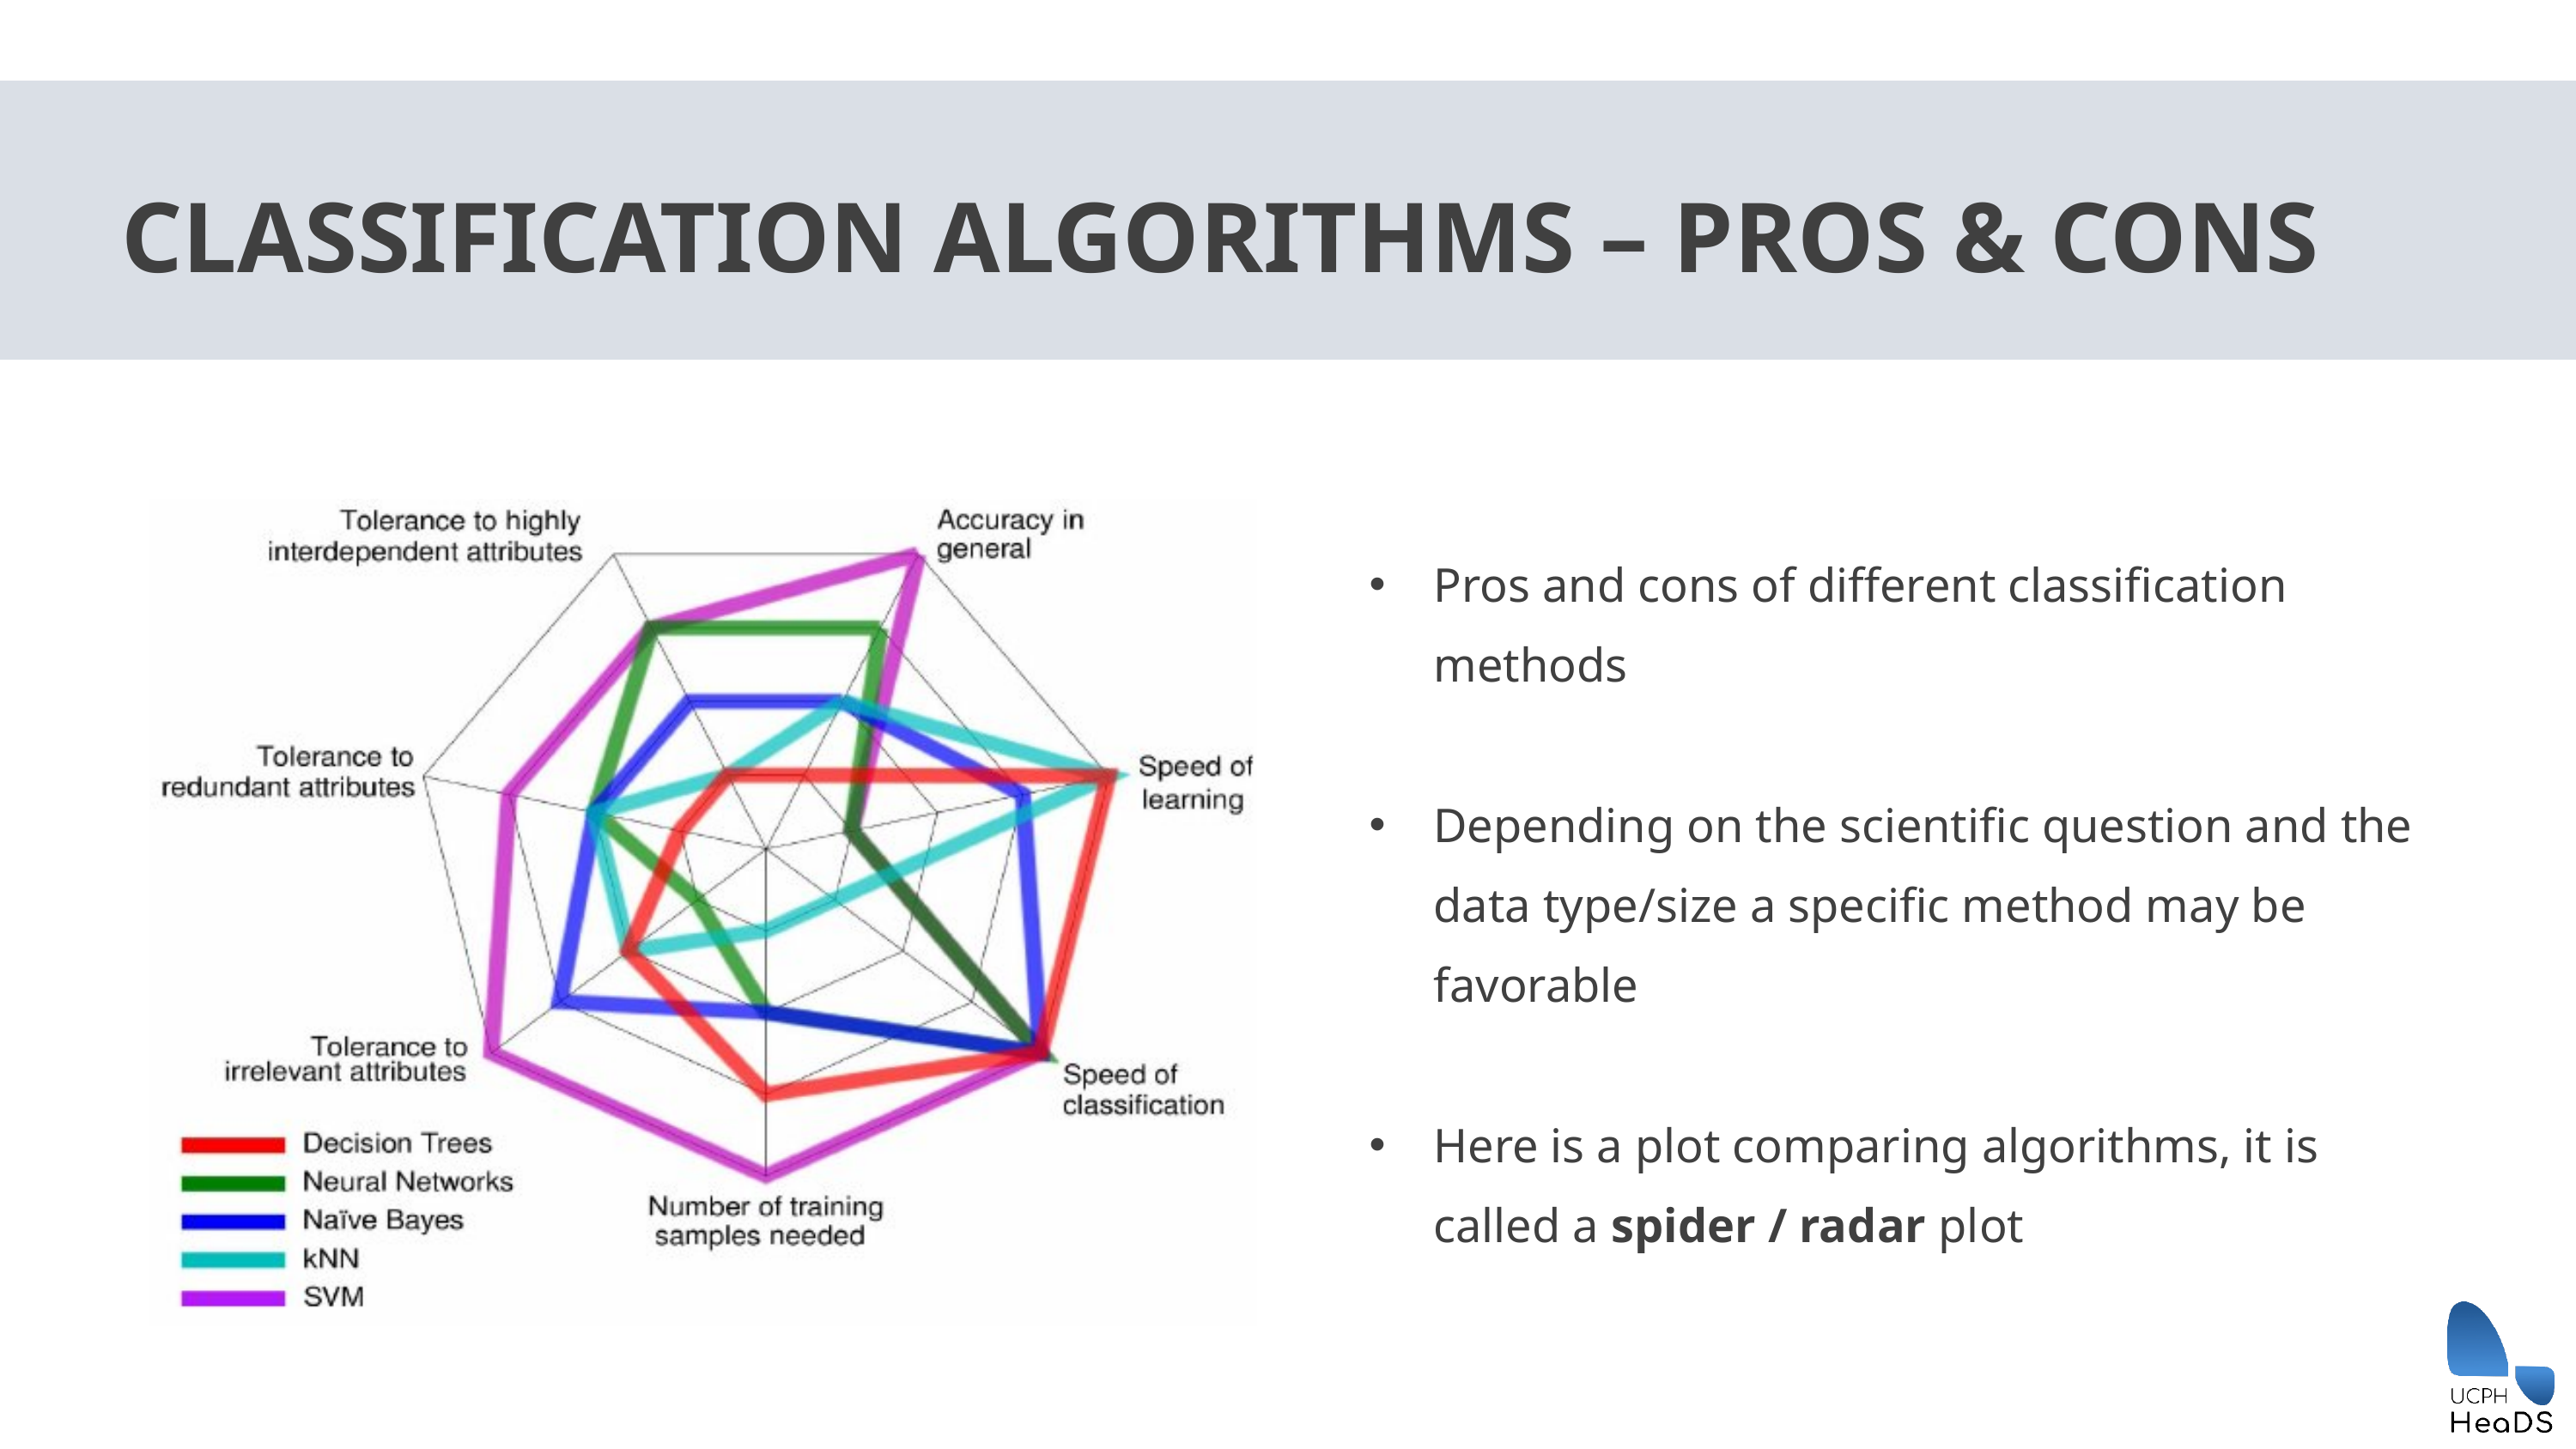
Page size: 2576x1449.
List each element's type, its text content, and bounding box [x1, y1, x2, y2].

text_box Pros and cons of different classification methods Depending on the scientific question and the data type/size a specific method may be favorable Here is a plot comparing algorithms, it is called a spider / radar plot [1369, 530, 2426, 1252]
picture [2446, 1301, 2555, 1433]
text_box CLASSIFICATION ALGORITHMS – PROS & CONS [121, 152, 2499, 292]
picture [149, 499, 1257, 1326]
text_box [0, 80, 2576, 360]
